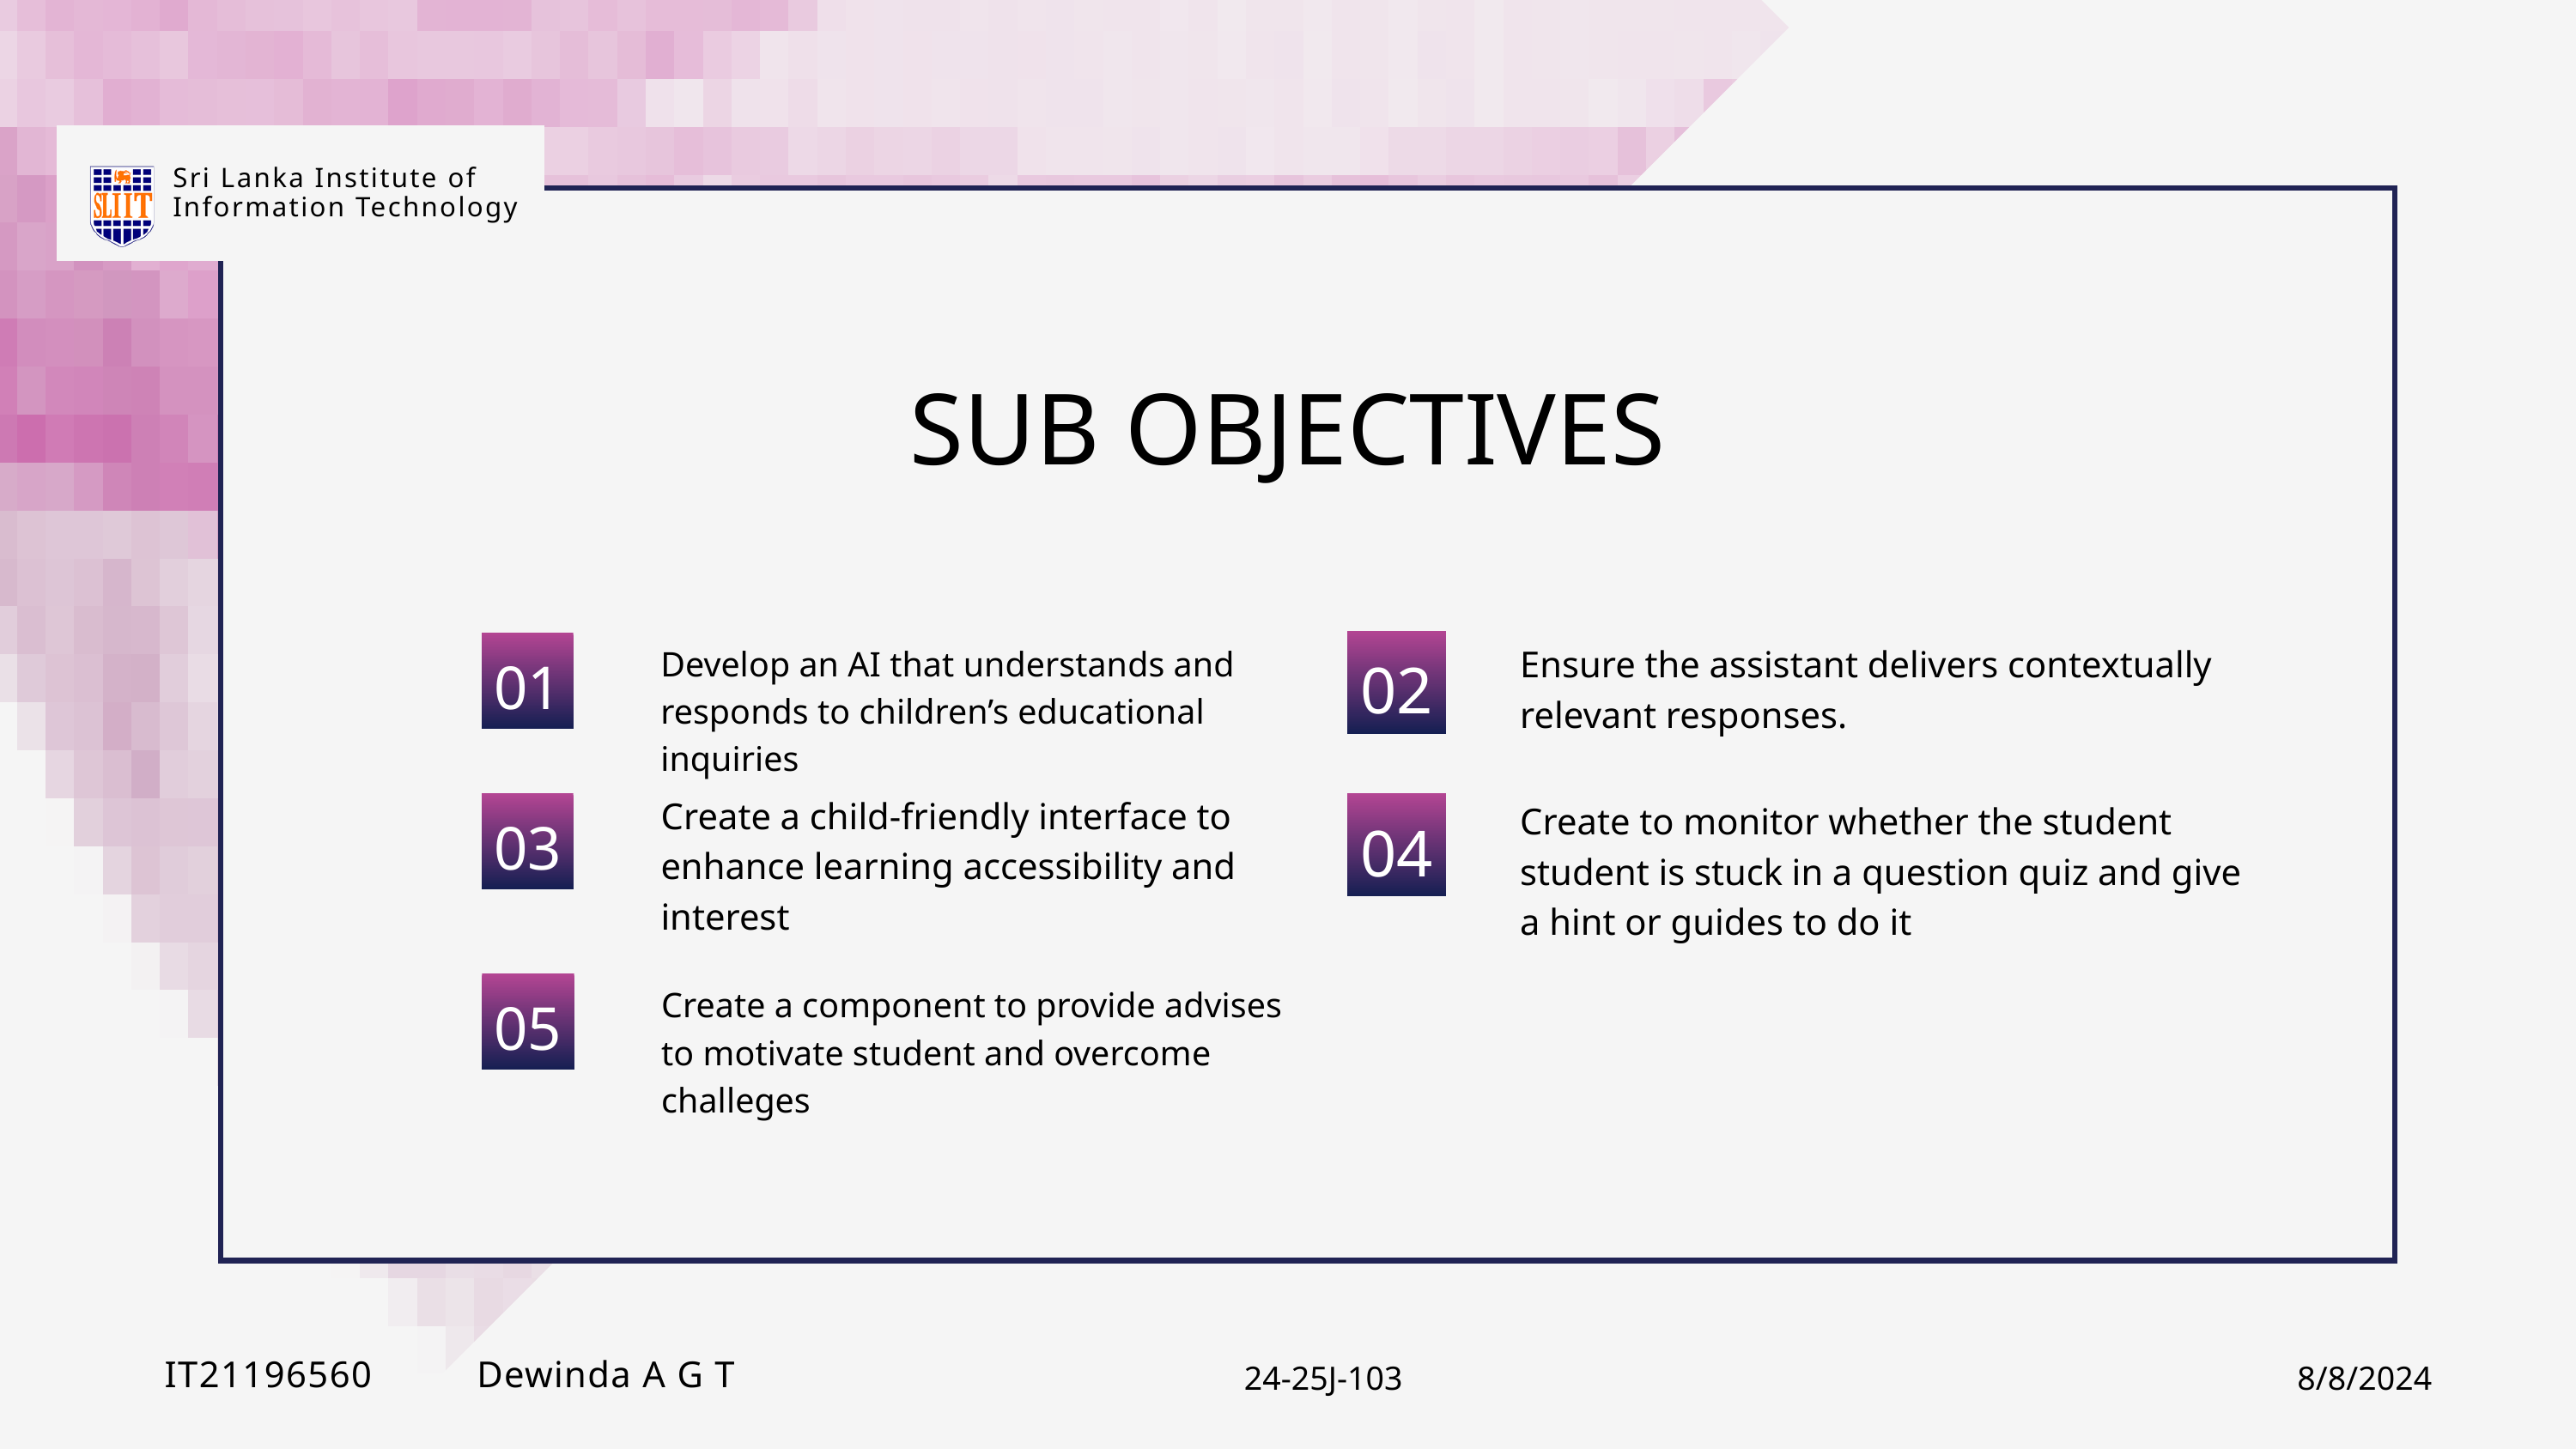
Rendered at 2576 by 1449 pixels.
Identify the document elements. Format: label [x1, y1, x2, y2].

text_box [164, 1354, 2451, 1397]
text_box [481, 632, 574, 730]
text_box [89, 166, 568, 247]
text_box [481, 793, 574, 890]
text_box [482, 973, 574, 1070]
text_box [1346, 630, 1447, 735]
text_box [220, 187, 2395, 1261]
text_box [1346, 793, 1447, 897]
text_box [56, 124, 545, 262]
text_box [0, 0, 1789, 1449]
